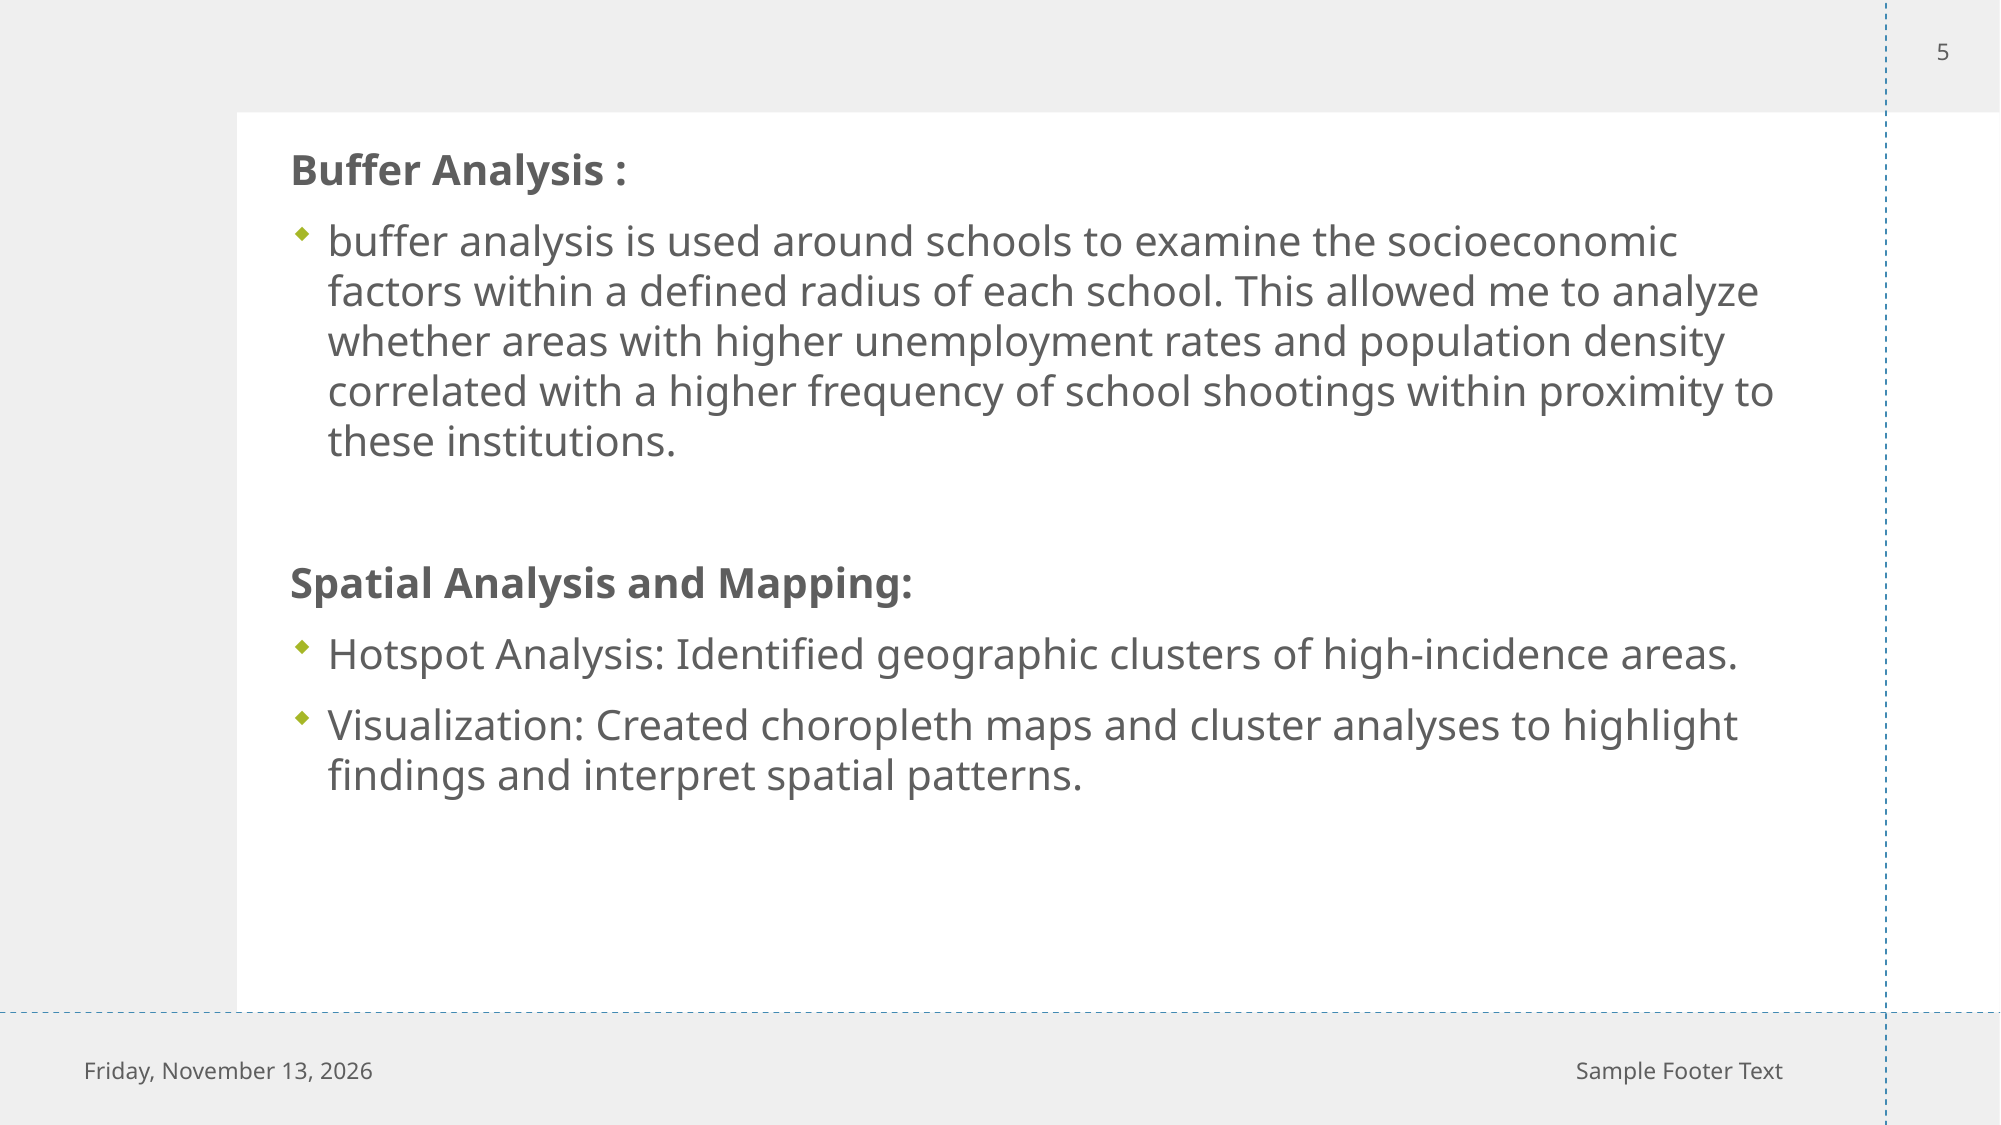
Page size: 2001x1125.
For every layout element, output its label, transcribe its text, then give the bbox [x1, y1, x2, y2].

footer Sample Footer Text [618, 1020, 1799, 1125]
slide_number 5 [1886, 0, 2000, 110]
list Buffer Analysis : buffer analysis is used around schools to examine the socioeconomic factors within a defined radius of each school. This allowed me to analyze whether areas with higher unemployment rates and population density correlated with a higher frequency of school shootings within proximity to these institutions. Spatial Analysis and Mapping: Hotspot Analysis: Identified geographic clusters of high-incidence areas. Visualization: Created choropleth maps and cluster analyses to highlight findings and interpret spatial patterns. [275, 136, 1794, 990]
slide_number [68, 1020, 519, 1125]
